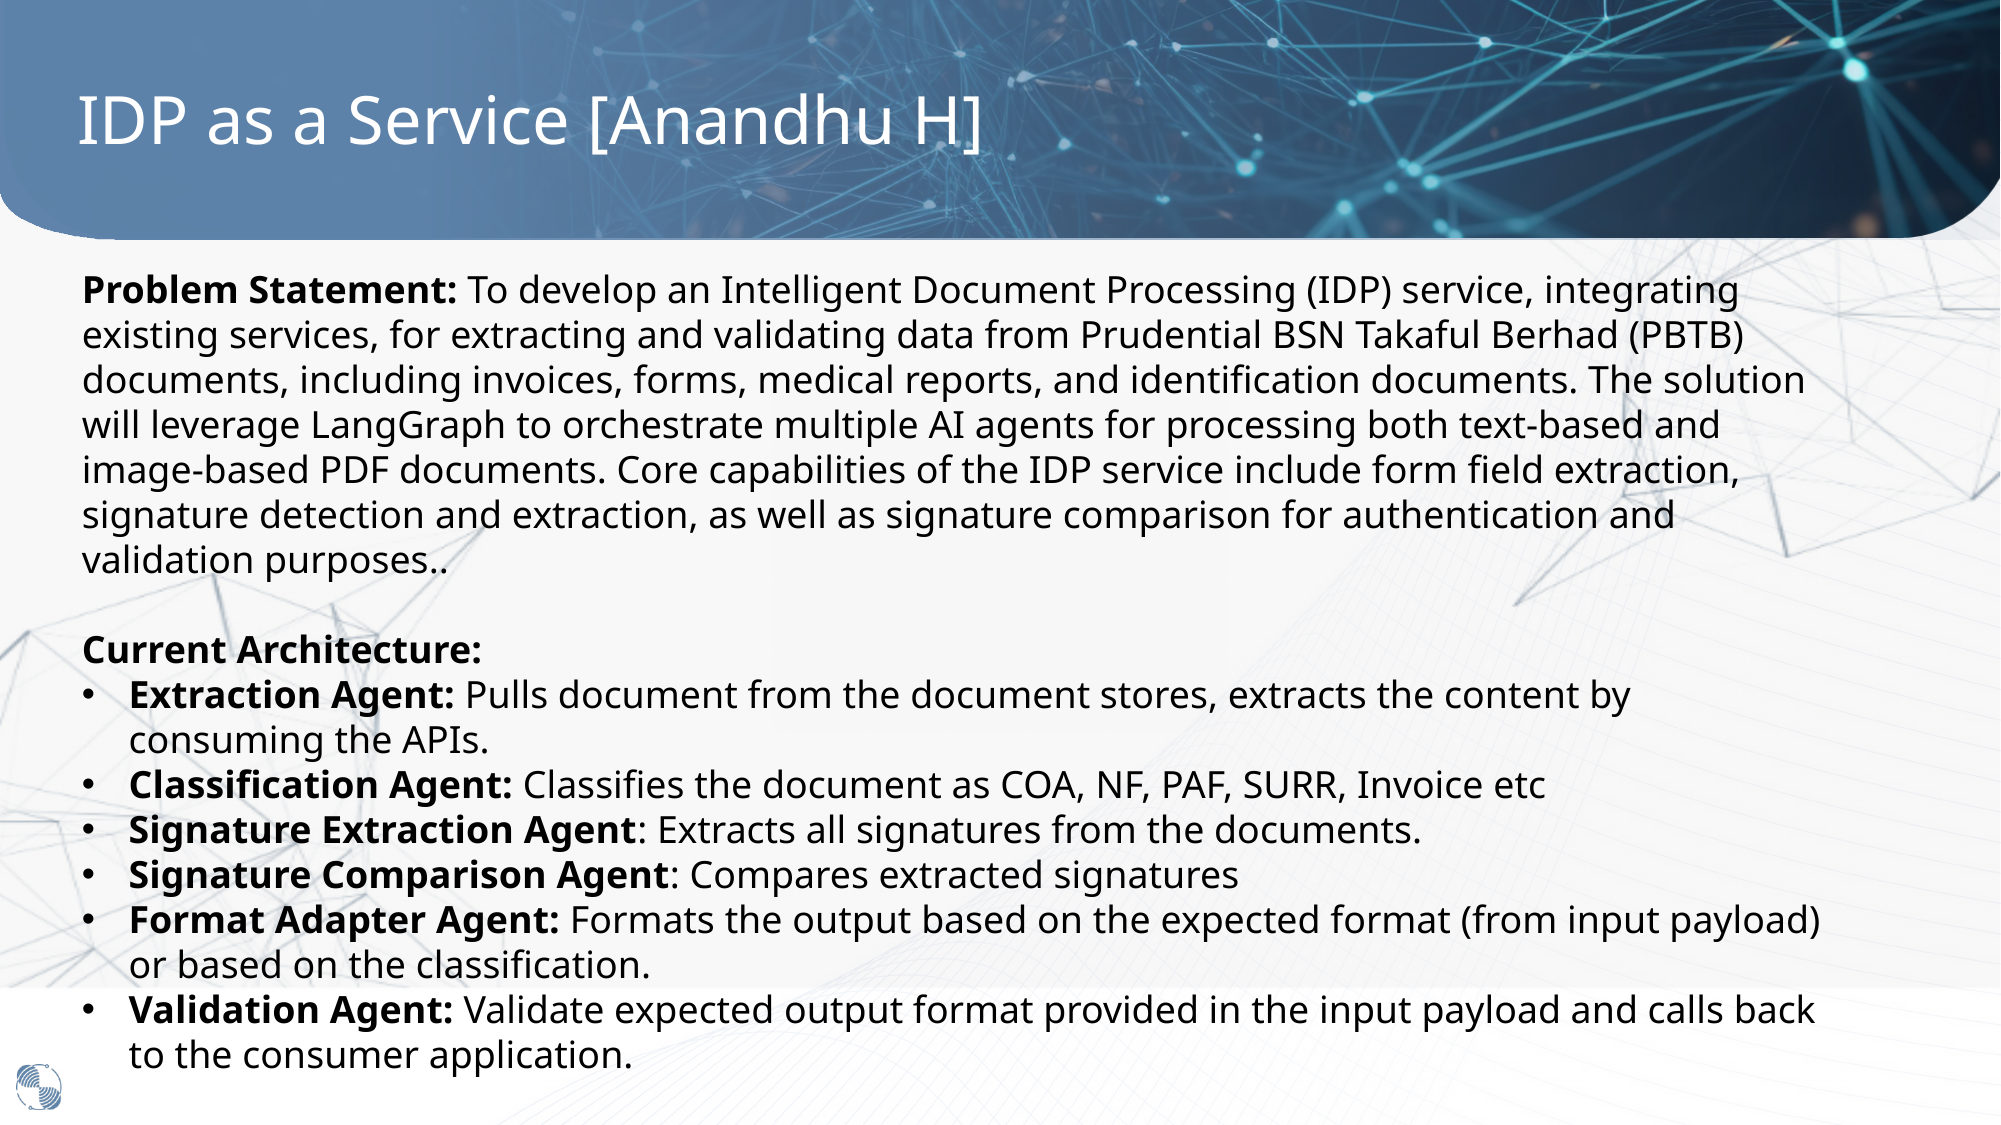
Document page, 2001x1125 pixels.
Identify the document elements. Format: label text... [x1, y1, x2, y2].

text_box Problem Statement: To develop an Intelligent Document Processing (IDP) service, integrating existing services, for extracting and validating data from Prudential BSN Takaful Berhad (PBTB) documents, including invoices, forms, medical reports, and identification documents. The solution will leverage LangGraph to orchestrate multiple AI agents for processing both text-based and image-based PDF documents. Core capabilities of the IDP service include form field extraction, signature detection and extraction, as well as signature comparison for authentication and validation purposes.. Current Architecture: Extraction Agent: Pulls document from the document stores, extracts the content by consuming the APIs. Classification Agent: Classifies the document as COA, NF, PAF, SURR, Invoice etc Signature Extraction Agent: Extracts all signatures from the documents. Signature Comparison Agent: Compares extracted signatures Format Adapter Agent: Formats the output based on the expected format (from input payload) or based on the classification. Validation Agent: Validate expected output format provided in the input payload and calls back to the consumer application. [66, 258, 1843, 1125]
picture [0, 0, 2001, 1125]
